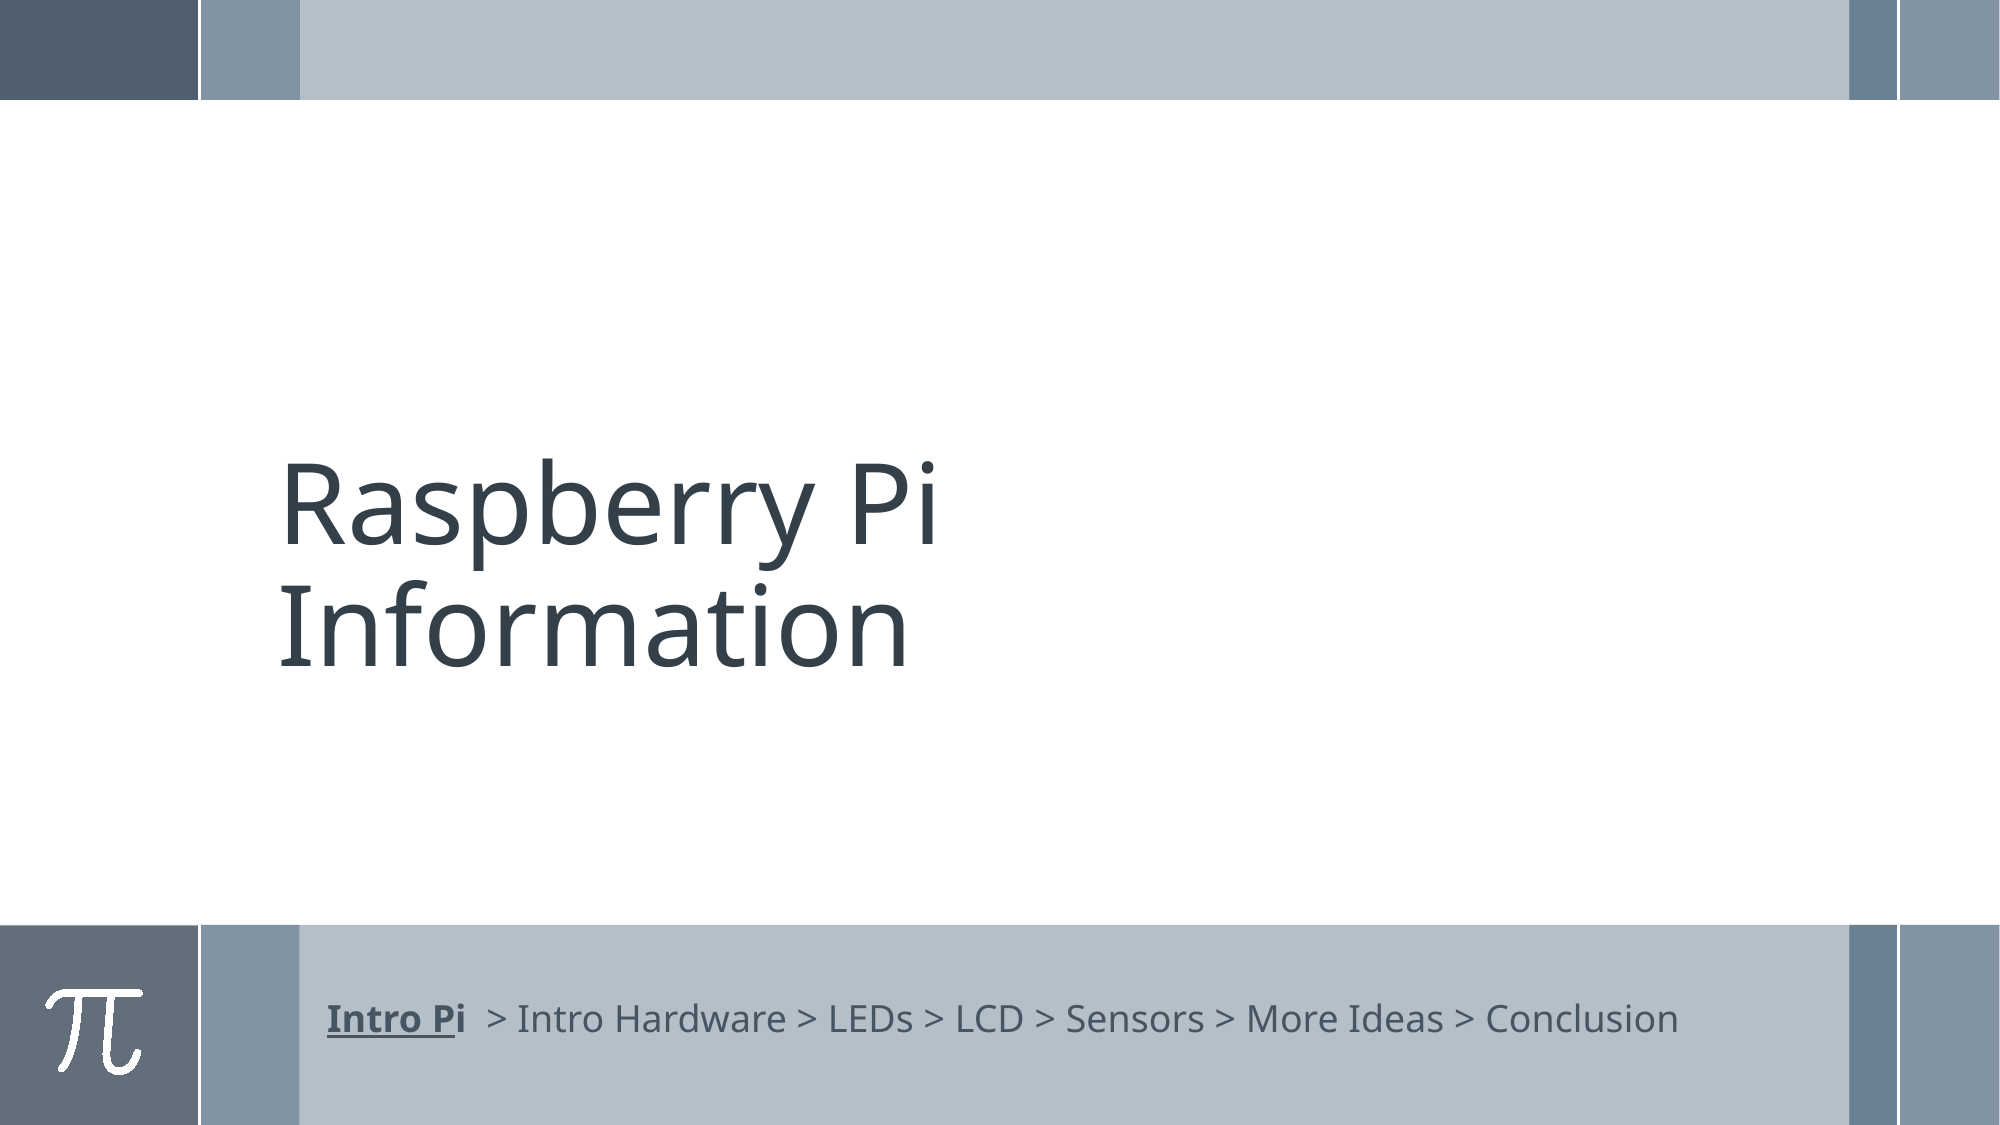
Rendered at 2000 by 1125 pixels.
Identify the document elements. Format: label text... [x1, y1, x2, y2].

title Raspberry Pi Information [262, 262, 1622, 698]
text_box Intro Pi > Intro Hardware > LEDs > LCD > Sensors > More Ideas > Conclusion [312, 987, 1850, 1048]
